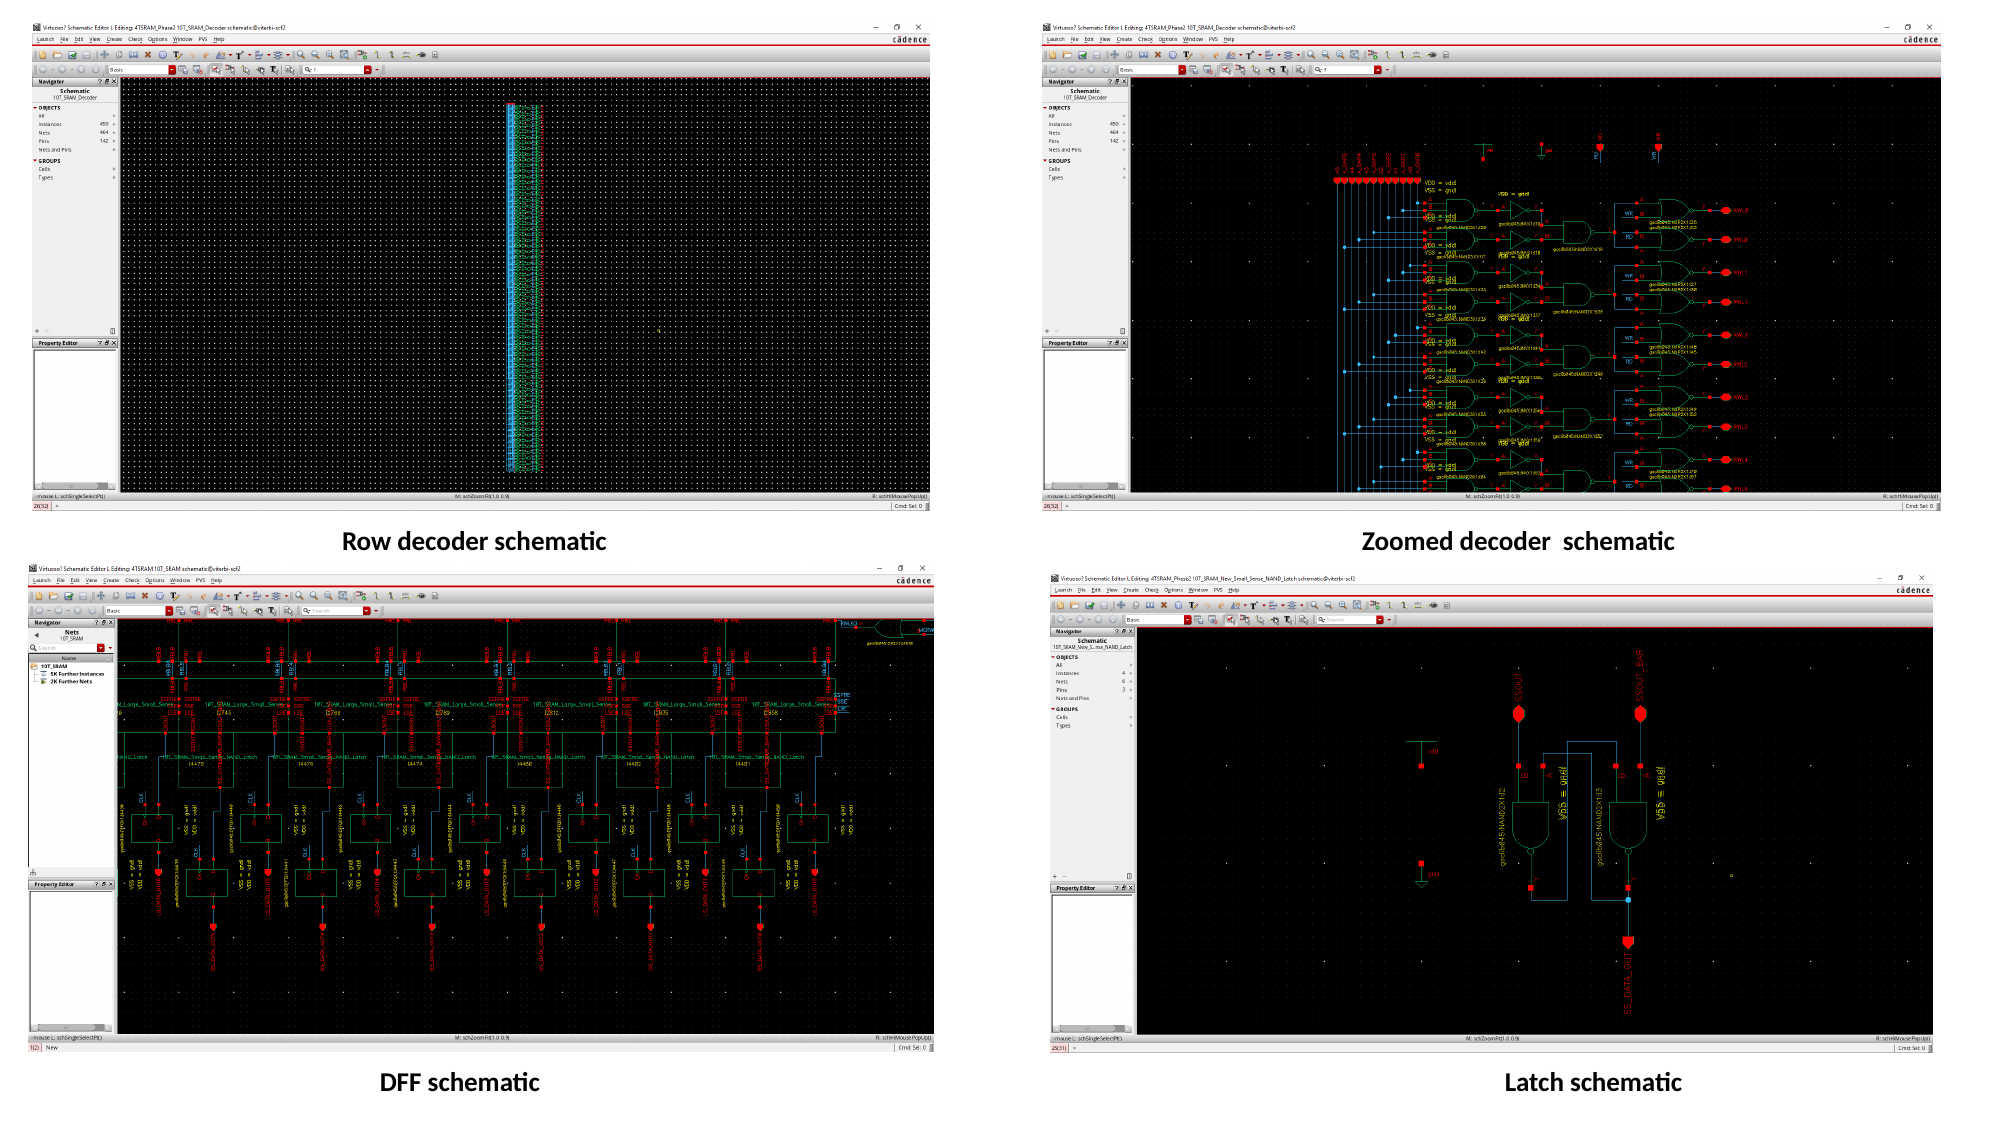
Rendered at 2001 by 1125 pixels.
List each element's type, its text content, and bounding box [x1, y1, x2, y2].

picture [1050, 573, 1933, 1053]
picture [31, 22, 931, 511]
picture [28, 563, 934, 1052]
title Row decoder schematic Zoomed decoder schematic [194, 510, 1823, 564]
picture [1042, 22, 1941, 511]
title DFF schematic Latch schematic [289, 1051, 1790, 1105]
